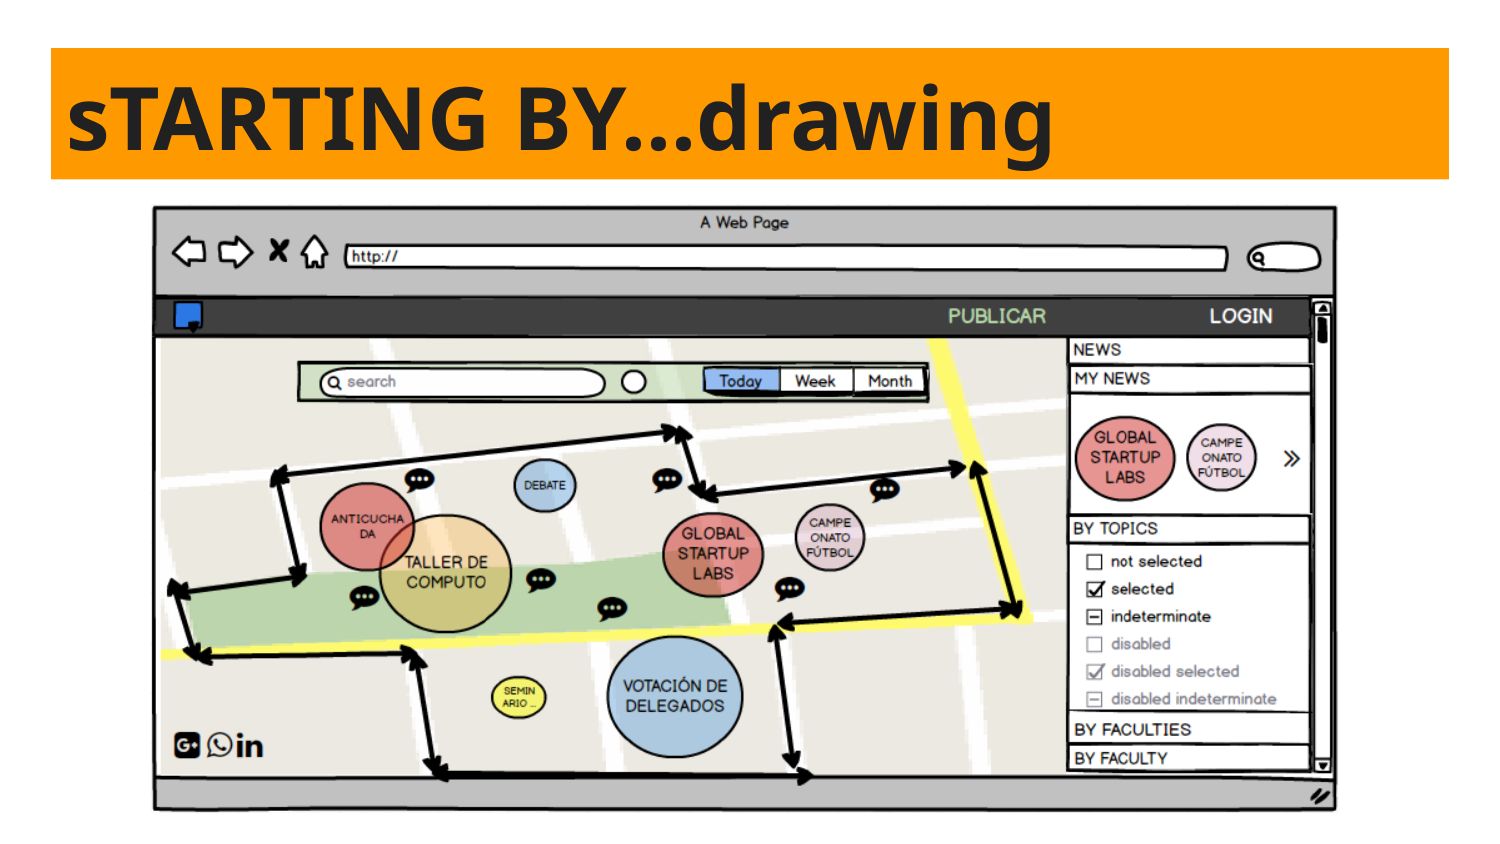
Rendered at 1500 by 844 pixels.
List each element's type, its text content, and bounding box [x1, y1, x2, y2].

title sTARTING BY...drawing [51, 48, 1449, 180]
picture [150, 203, 1339, 813]
